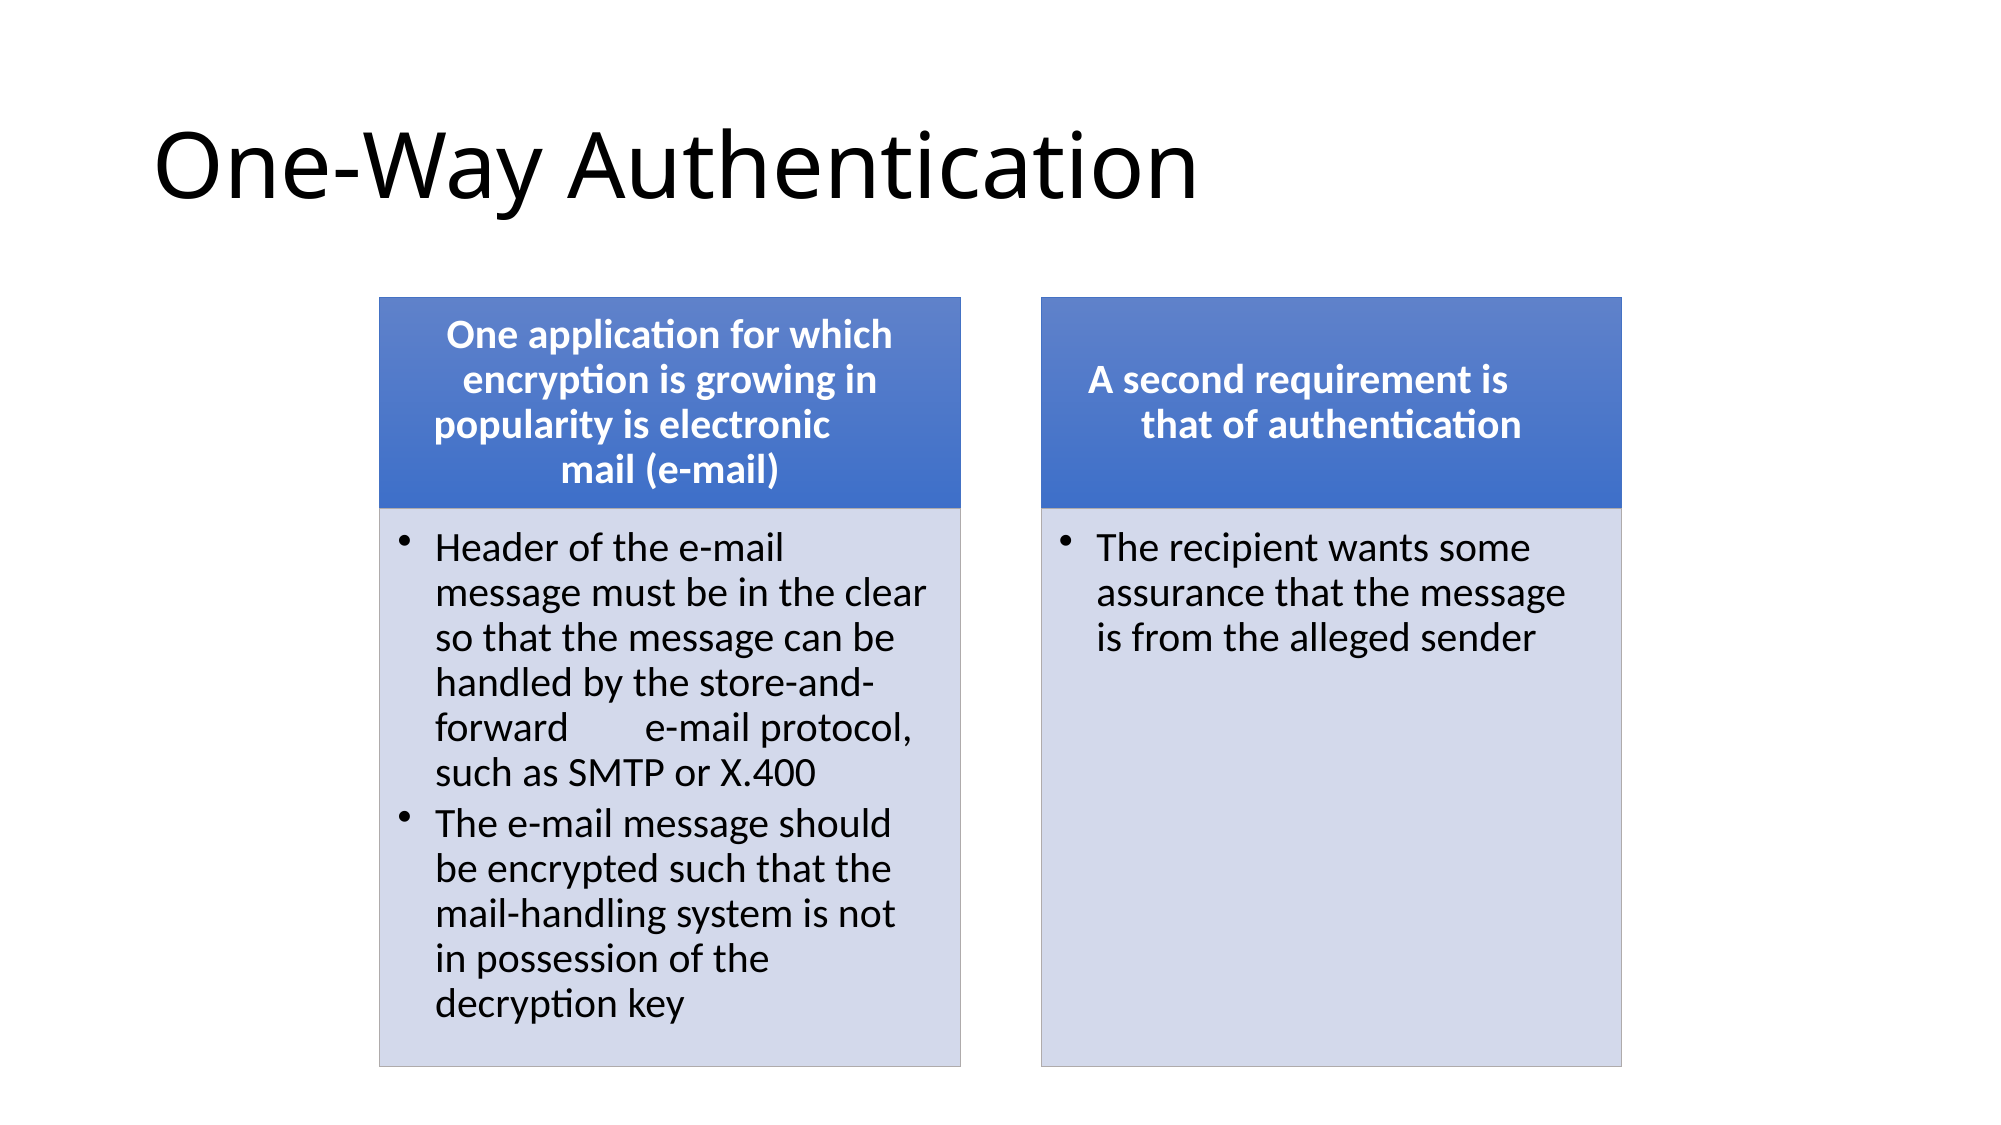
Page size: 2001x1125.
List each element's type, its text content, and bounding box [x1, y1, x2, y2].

title One-Way Authentication [137, 59, 1863, 278]
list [379, 289, 1622, 1076]
